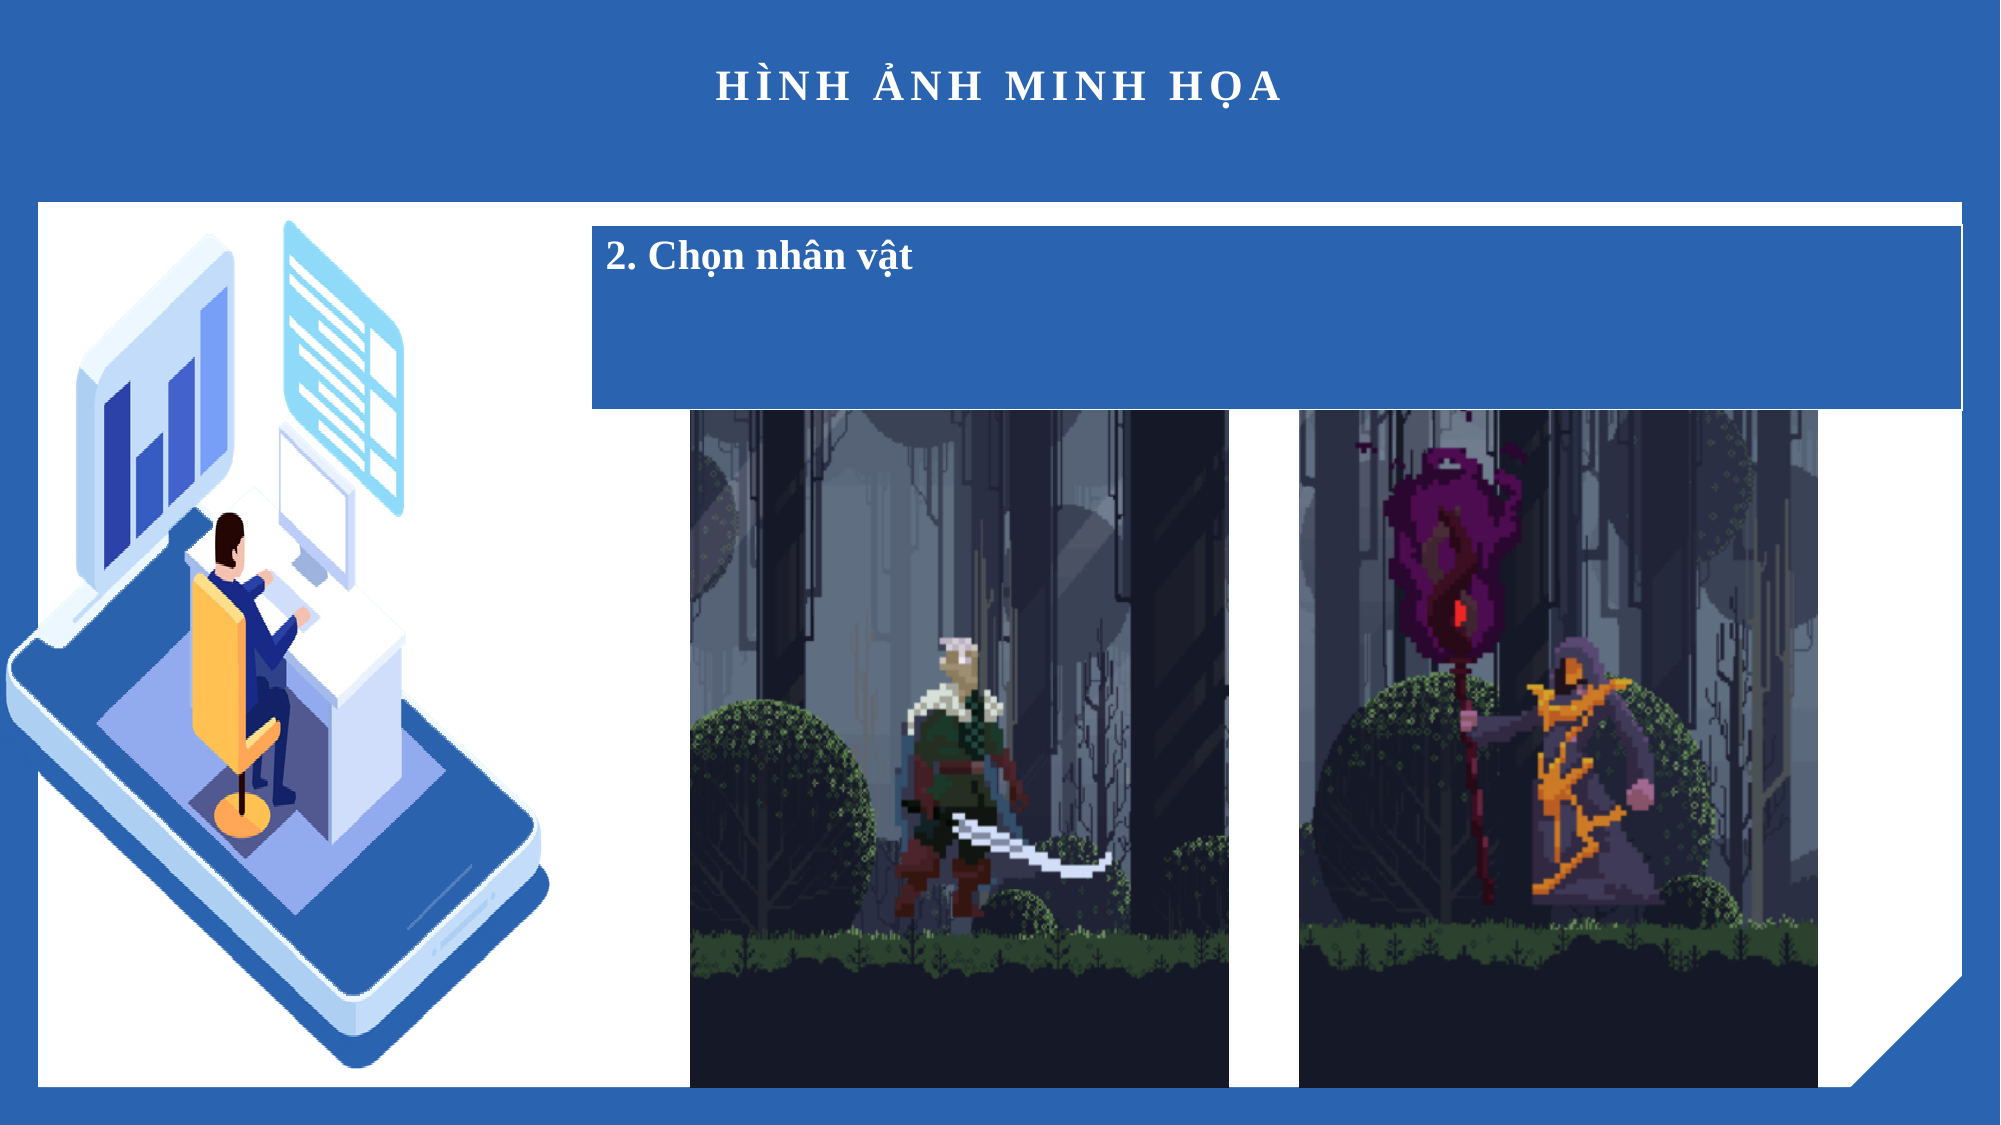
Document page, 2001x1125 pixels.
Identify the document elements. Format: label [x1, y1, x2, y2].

text_box [0, 0, 2000, 1125]
picture [1298, 410, 1818, 1088]
picture [690, 410, 1229, 1088]
